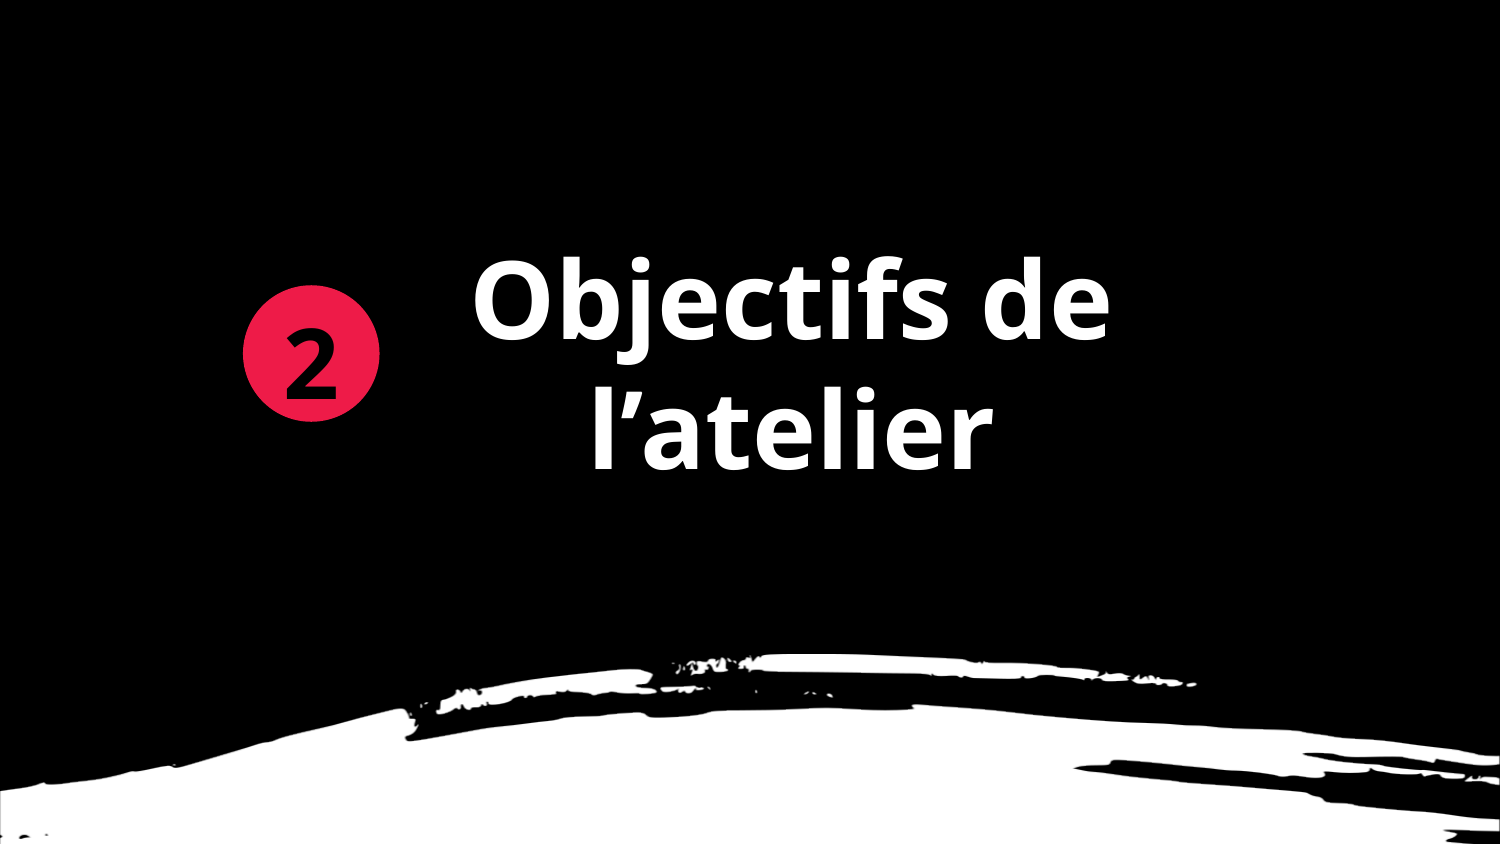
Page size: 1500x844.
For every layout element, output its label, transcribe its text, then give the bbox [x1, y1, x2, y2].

text_box 2 [263, 312, 359, 410]
text_box [242, 285, 380, 403]
title Objectifs de l’atelier [435, 207, 1149, 515]
text_box [272, 410, 350, 422]
picture [0, 654, 1500, 844]
